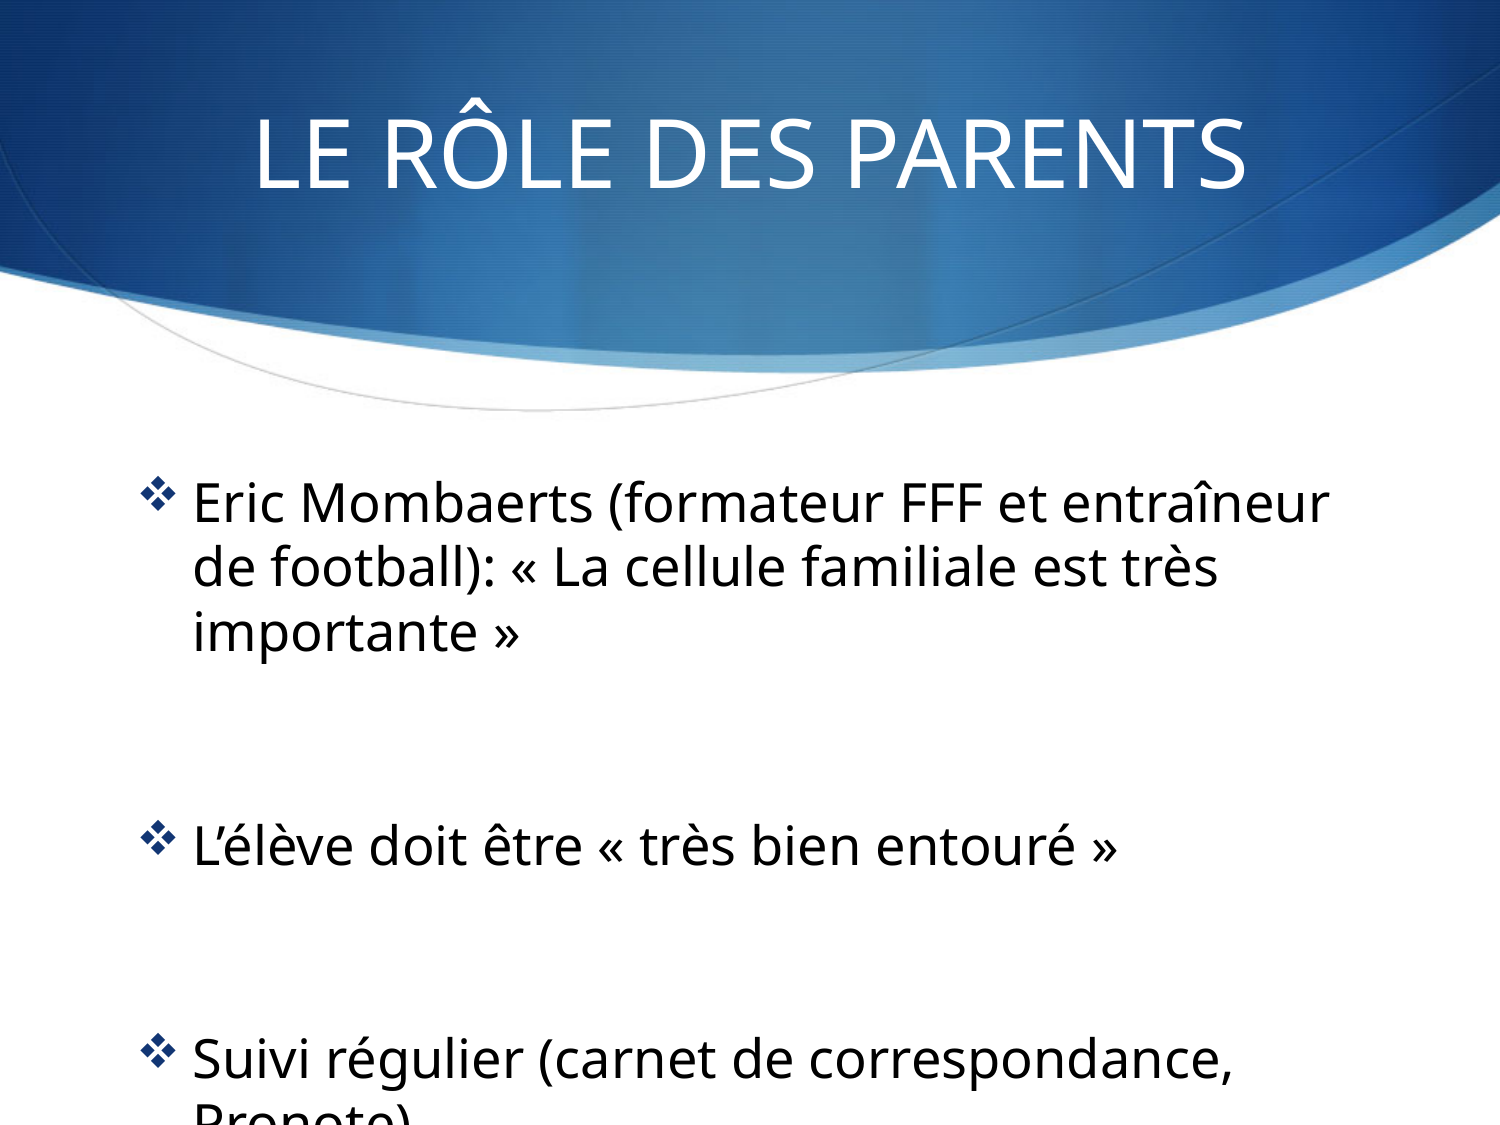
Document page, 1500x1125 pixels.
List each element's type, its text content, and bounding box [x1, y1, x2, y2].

list Eric Mombaerts (formateur FFF et entraîneur de football): « La cellule familiale est très importante » L’élève doit être « très bien entouré » Suivi régulier (carnet de correspondance, Pronote) [121, 460, 1379, 997]
title LE RÔLE DES PARENTS [75, 56, 1425, 245]
picture [0, 0, 1500, 1125]
